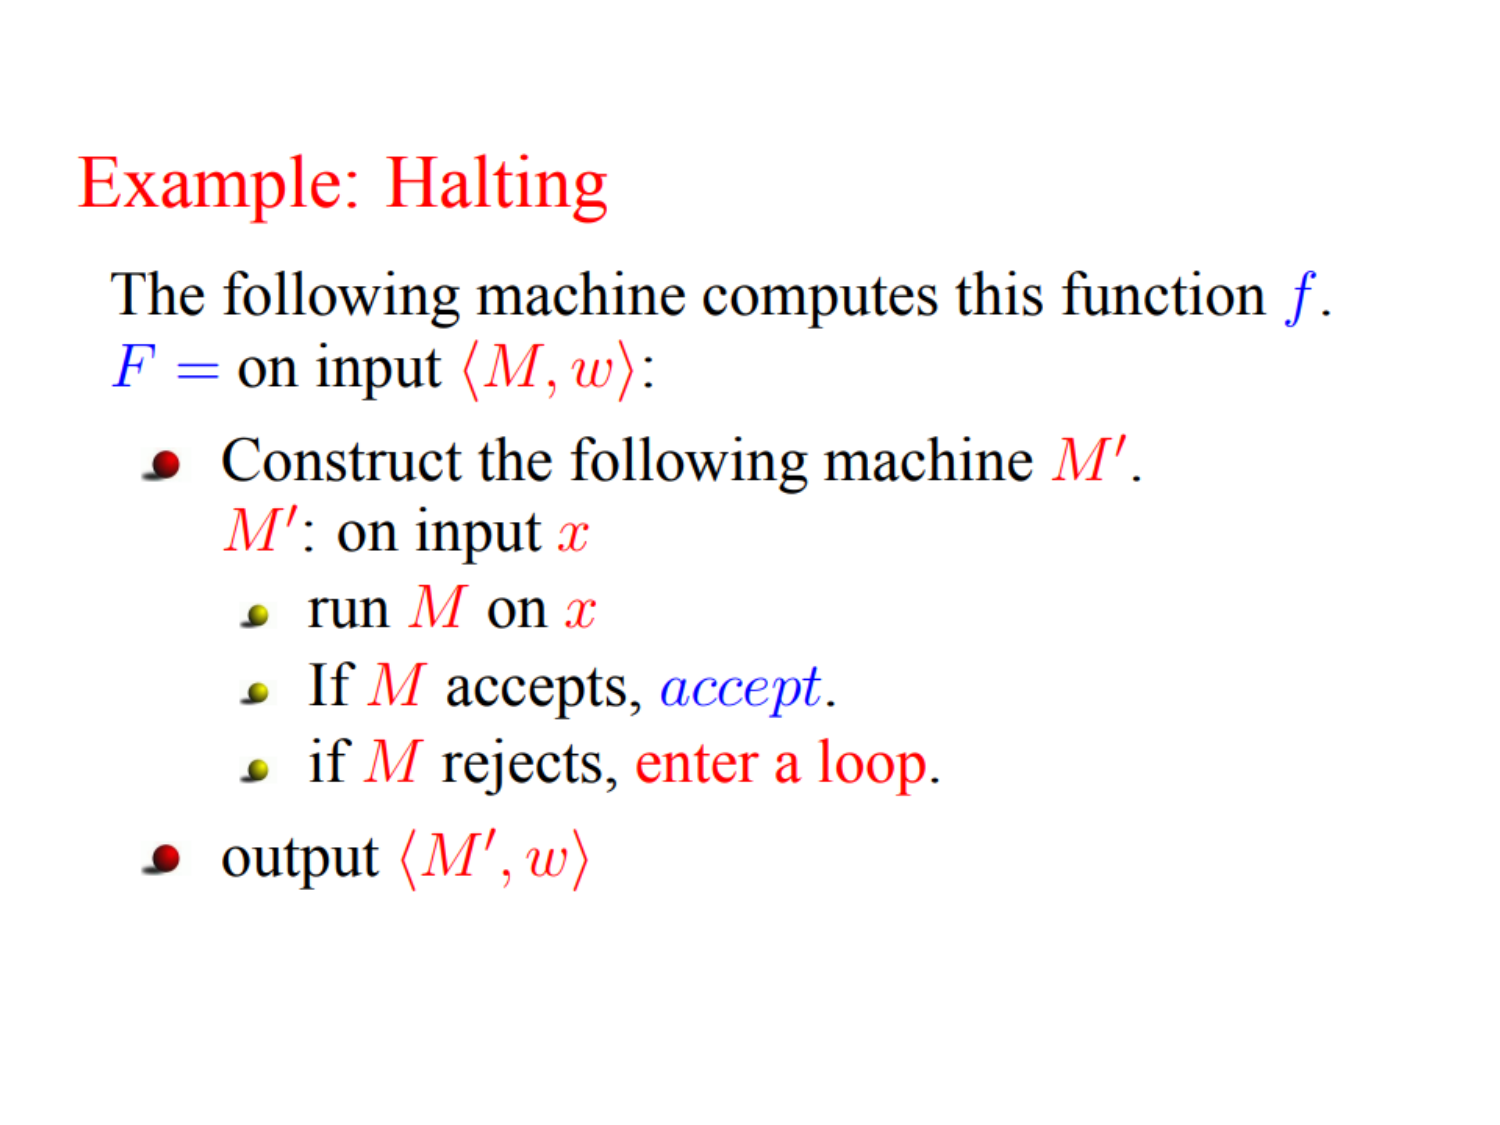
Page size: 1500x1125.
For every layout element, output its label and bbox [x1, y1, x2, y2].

picture [59, 134, 1441, 991]
